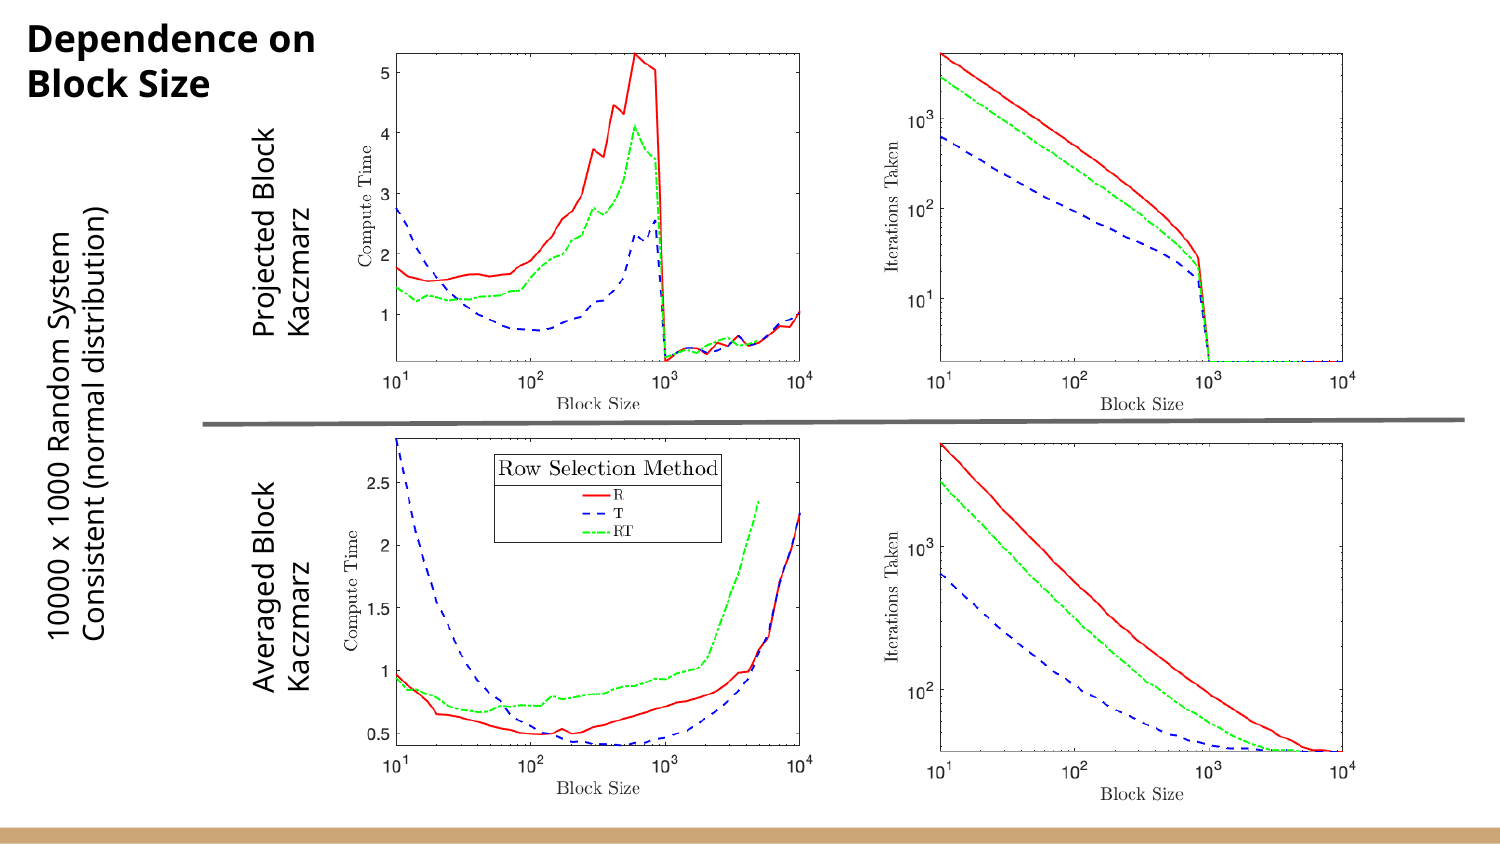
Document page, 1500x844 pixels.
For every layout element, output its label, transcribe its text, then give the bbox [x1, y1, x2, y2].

picture [871, 425, 1392, 805]
picture [328, 24, 849, 419]
picture [328, 425, 849, 800]
text_box Dependence on Block Size [10, 0, 349, 120]
text_box Projected Block Kaczmarz [229, 120, 323, 354]
picture [871, 24, 1392, 419]
text_box Averaged Block Kaczmarz [229, 451, 323, 709]
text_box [202, 419, 1465, 425]
text_box 10000 x 1000 Random System Consistent (normal distribution) [24, 186, 125, 658]
